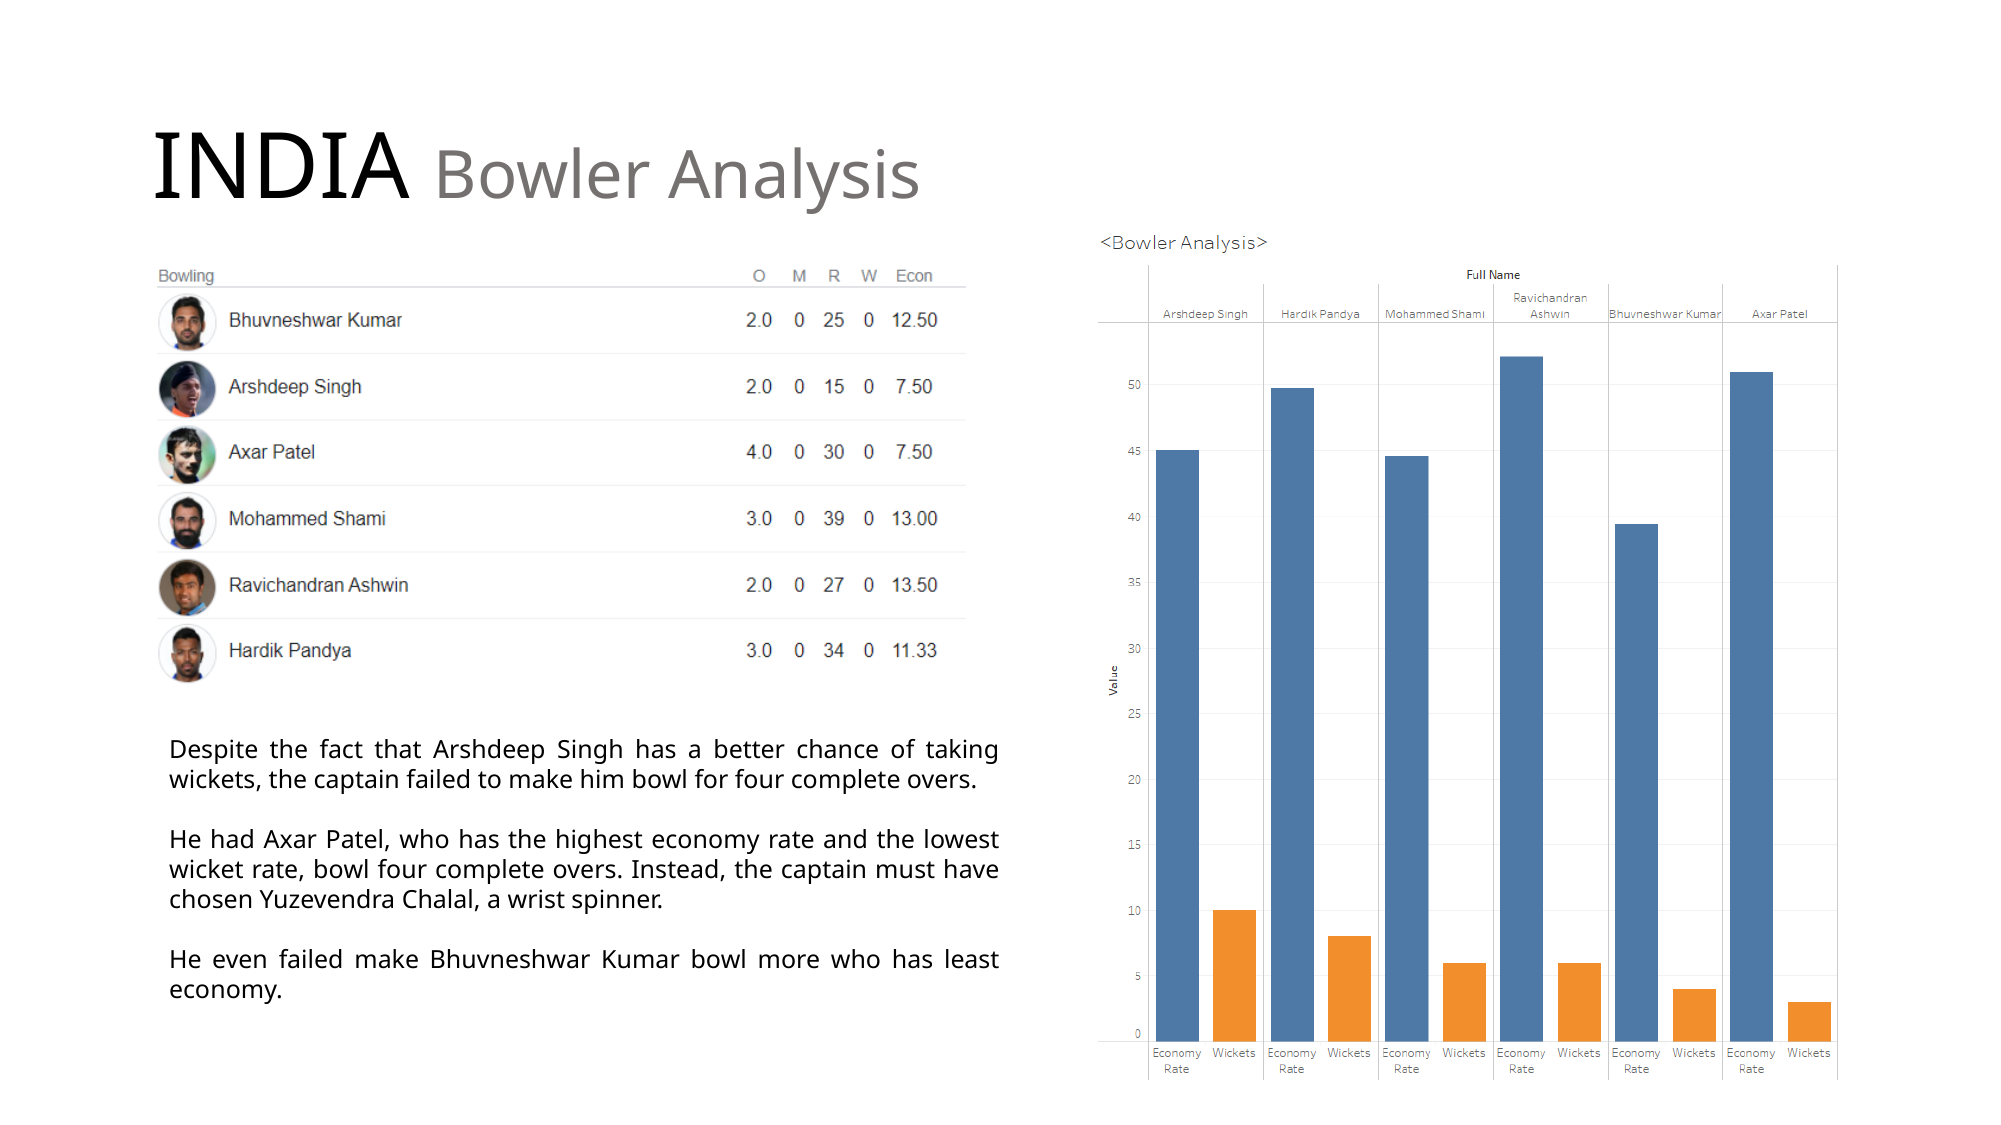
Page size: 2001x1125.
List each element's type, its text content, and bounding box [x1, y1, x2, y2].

title INDIA Bowler Analysis [137, 59, 1863, 278]
picture [1091, 220, 1857, 1087]
text_box Despite the fact that Arshdeep Singh has a better chance of taking wickets, the captain failed to make him bowl for four complete overs. He had Axar Patel, who has the highest economy rate and the lowest wicket rate, bowl four complete overs. Instead, the captain must have chosen Yuzevendra Chalal, a wrist spinner. He even failed make Bhuvneshwar Kumar bowl more who has least economy. [154, 726, 1016, 1061]
picture [137, 252, 966, 700]
